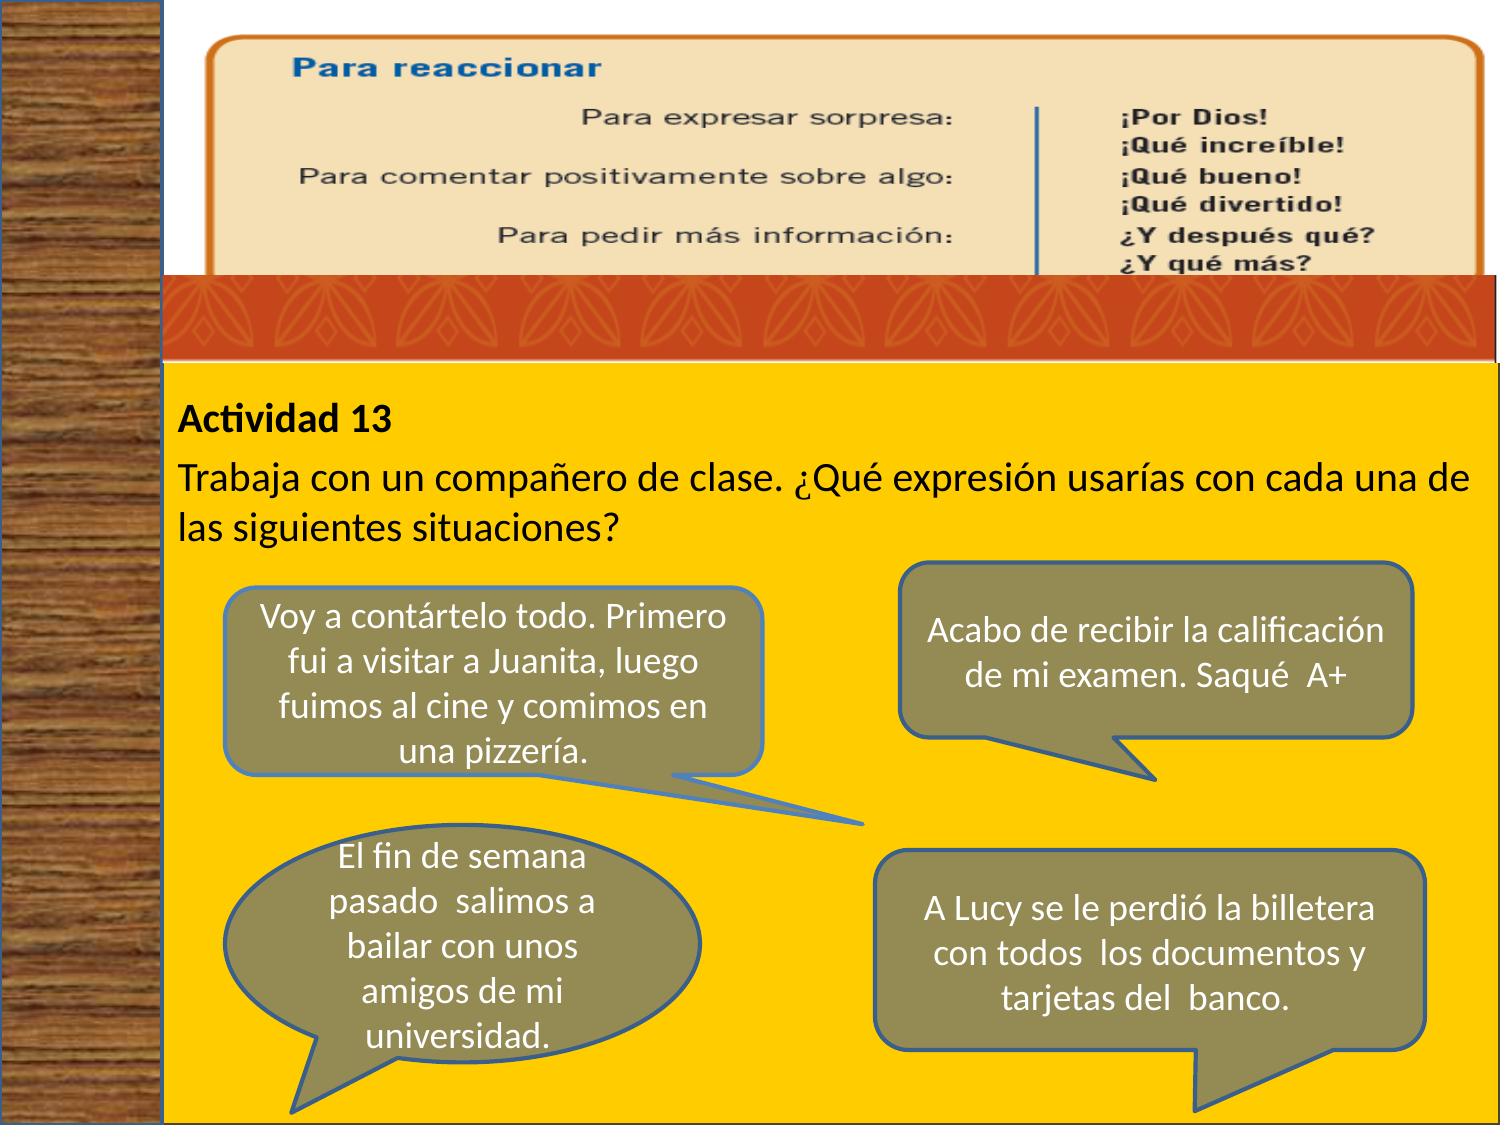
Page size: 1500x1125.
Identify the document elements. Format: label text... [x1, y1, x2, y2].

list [174, 0, 1500, 274]
text_box [0, 0, 164, 1125]
text_box El fin de semana pasado salimos a bailar con unos amigos de mi universidad. [222, 822, 703, 1115]
picture [162, 274, 1500, 363]
text_box Voy a contártelo todo. Primero fui a visitar a Juanita, luego fuimos al cine y comimos en una pizzería. [222, 585, 865, 827]
list Actividad 13 Trabaja con un compañero de clase. ¿Qué expresión usarías con cada una de las siguientes situaciones? [164, 370, 1500, 1125]
text_box Acabo de recibir la calificación de mi examen. Saqué A+ [897, 560, 1415, 783]
text_box A Lucy se le perdió la billetera con todos los documentos y tarjetas del banco. [872, 847, 1428, 1114]
